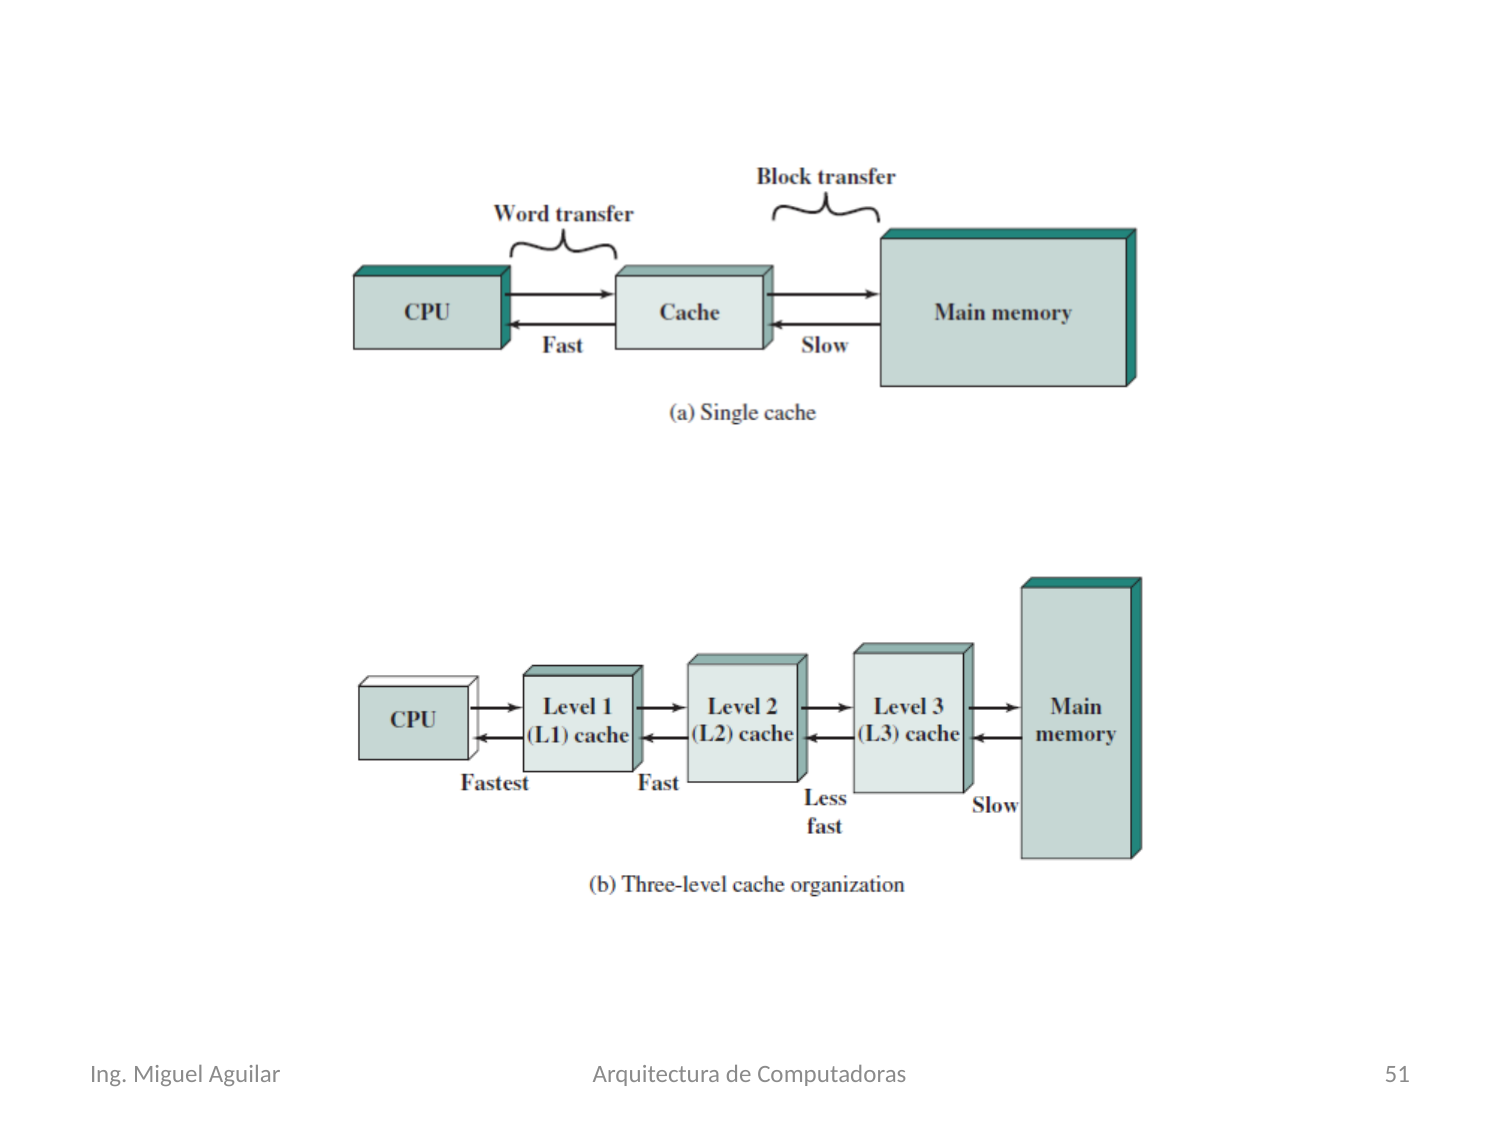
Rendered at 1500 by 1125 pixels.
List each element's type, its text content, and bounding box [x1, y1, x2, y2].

slide_number 51 [1074, 1042, 1425, 1103]
slide_number Ing. Miguel Aguilar [75, 1042, 425, 1103]
picture [336, 145, 1164, 435]
footer Arquitectura de Computadoras [512, 1042, 988, 1103]
picture [336, 562, 1163, 906]
